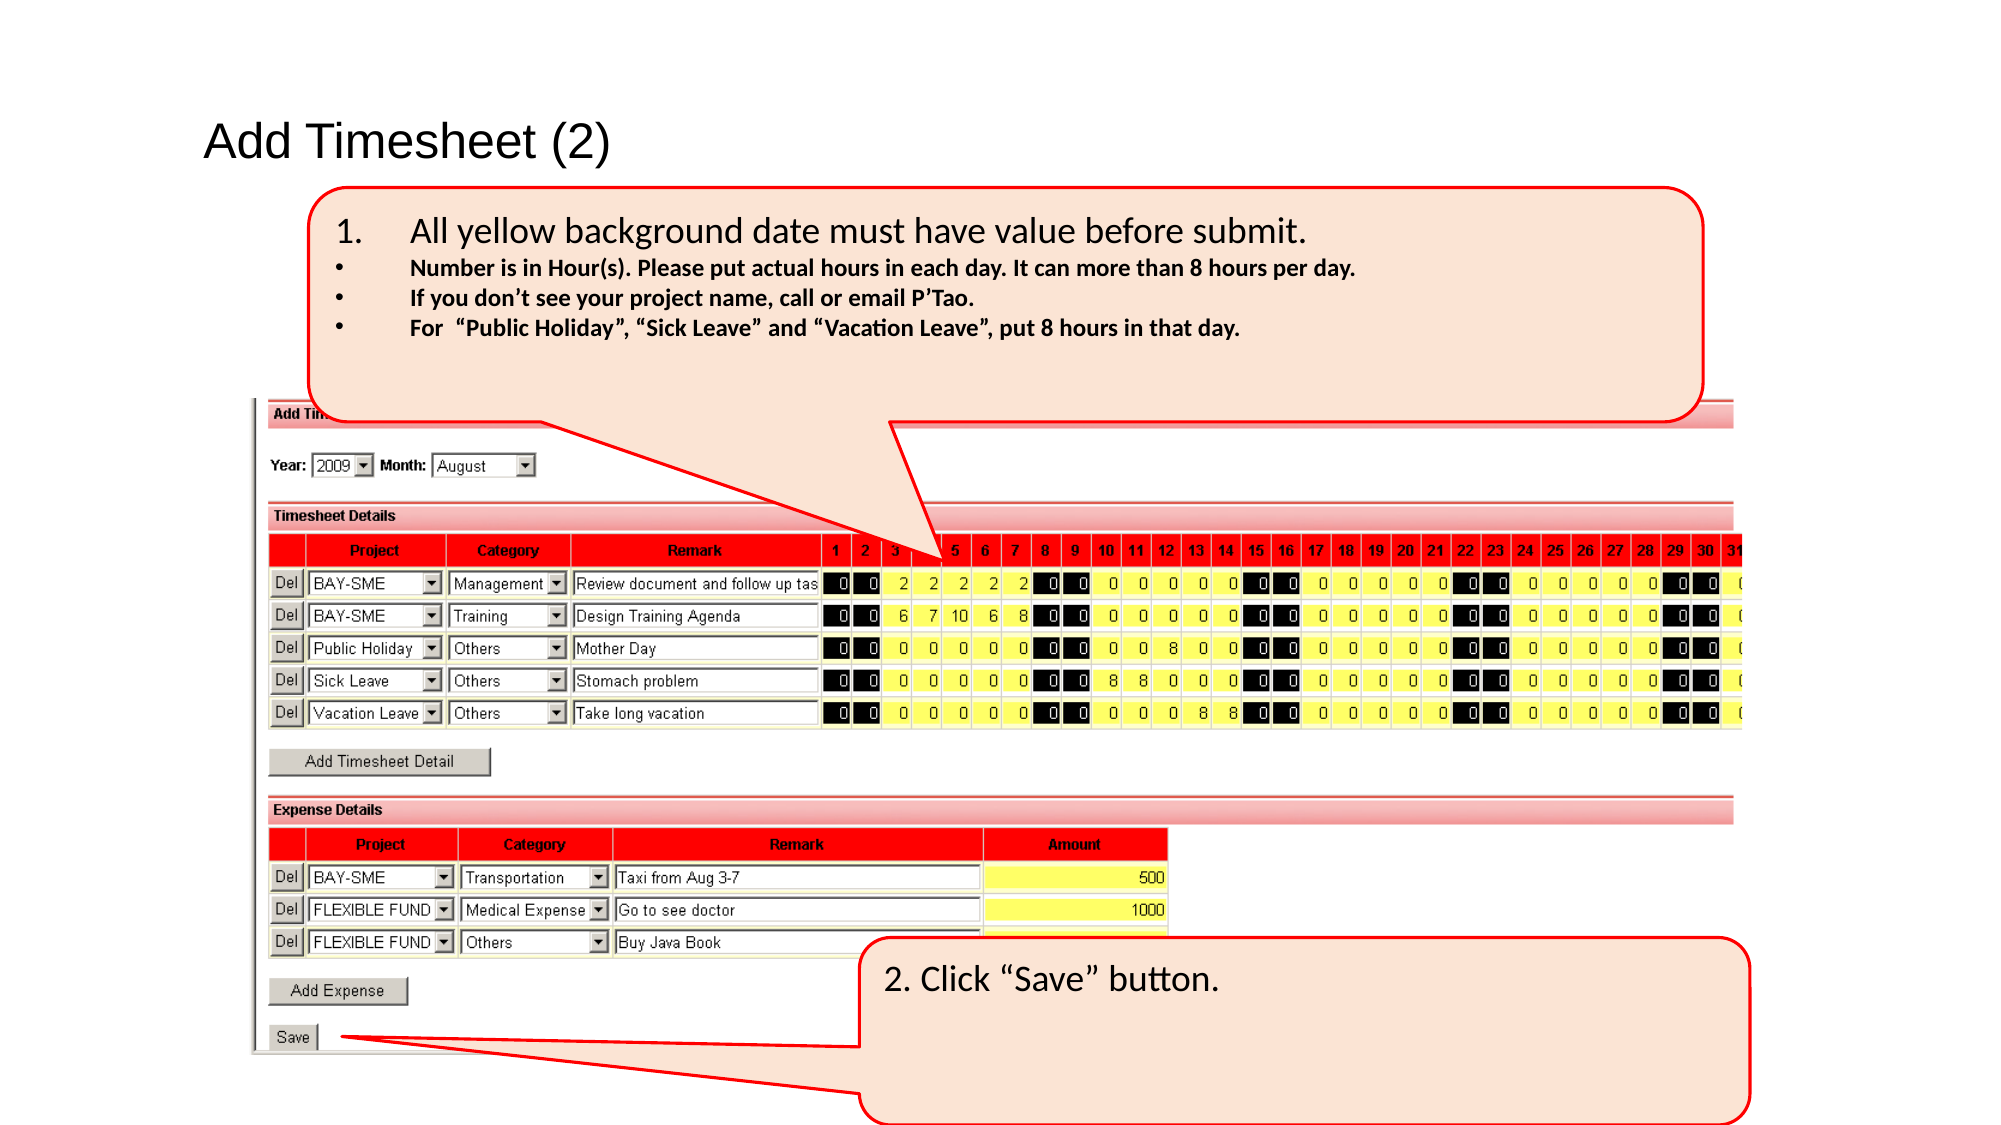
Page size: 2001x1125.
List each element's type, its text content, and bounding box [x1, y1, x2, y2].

title Add Timesheet (2) [188, 34, 1914, 252]
picture [249, 398, 1743, 1055]
text_box 2. Click “Save” button. [590, 953, 1750, 1125]
text_box All yellow background date must have value before submit. Number is in Hour(s). Please put actual hours in each day. It can more than 8 hours per day. If you don’t see your project name, call or email P’Tao. For “Public Holiday”, “Sick Leave” and “Vacation Leave”, put 8 hours in that day. [308, 187, 1704, 396]
